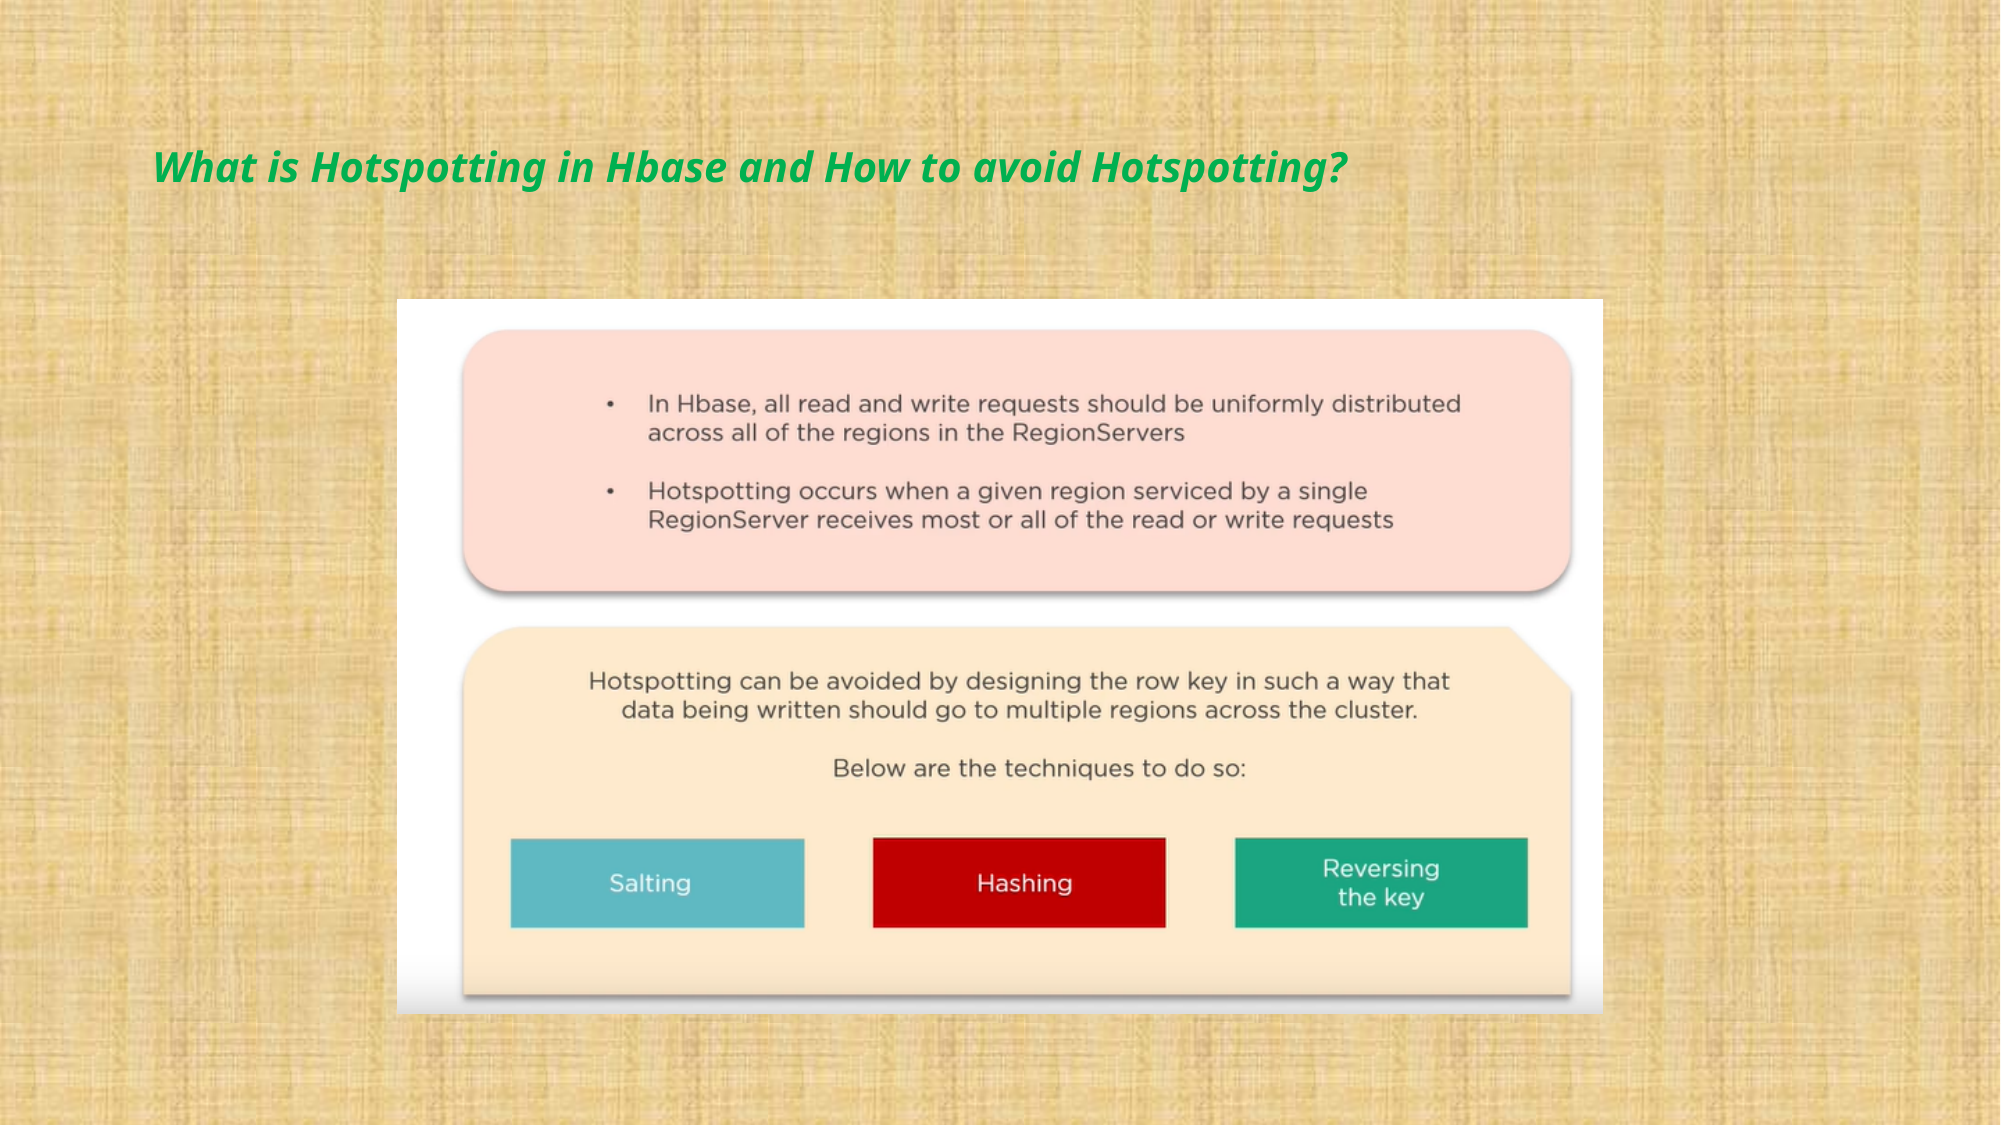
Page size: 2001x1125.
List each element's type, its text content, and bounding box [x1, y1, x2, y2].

title What is Hotspotting in Hbase and How to avoid Hotspotting? [137, 59, 1863, 278]
picture [0, 0, 2001, 1125]
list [397, 299, 1603, 1014]
